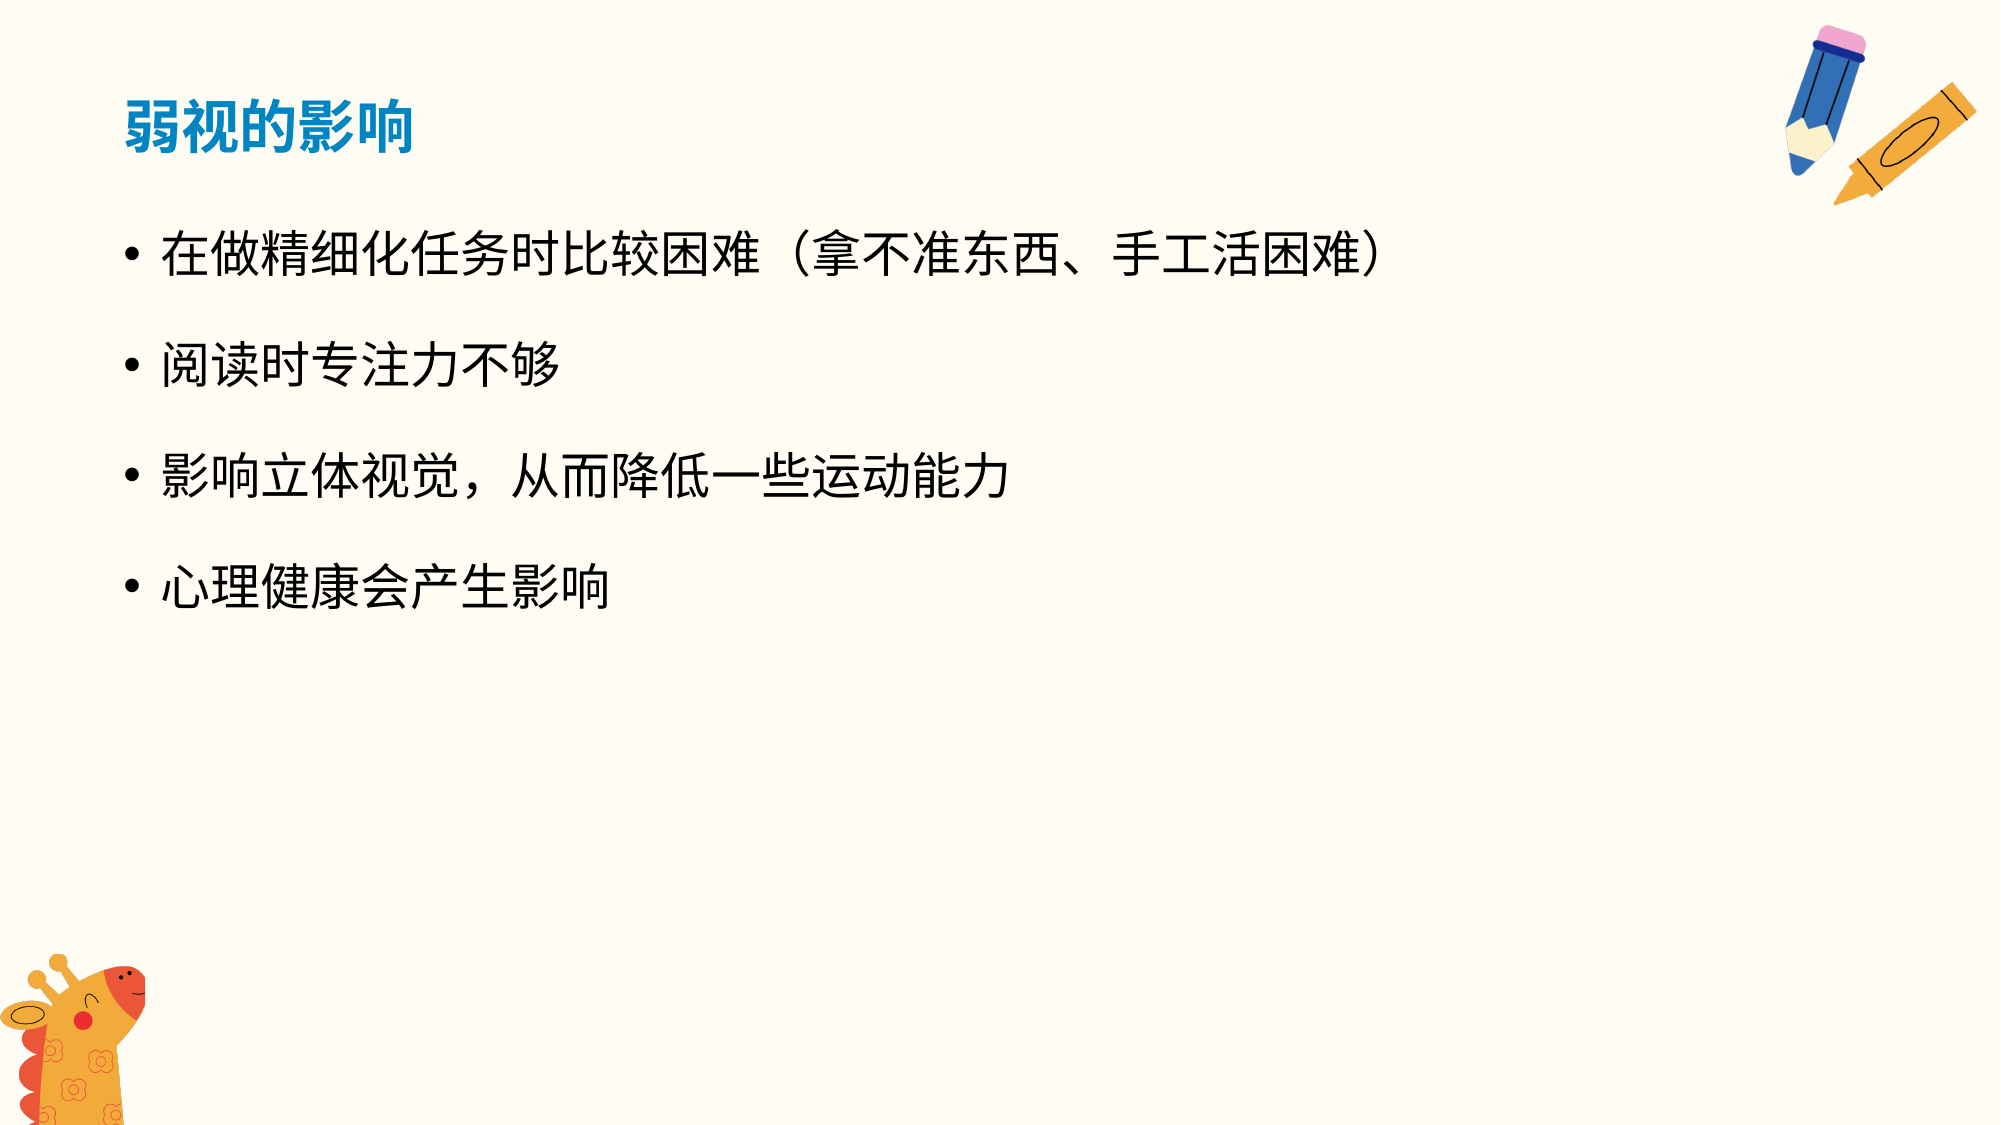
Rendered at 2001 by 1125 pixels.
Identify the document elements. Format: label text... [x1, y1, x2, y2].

picture [1833, 81, 1977, 206]
picture [0, 954, 146, 1125]
list 在做精细化任务时比较困难（拿不准东西、手工活困难） 阅读时专注力不够 影响立体视觉，从而降低一些运动能力 心理健康会产生影响 [108, 185, 1890, 665]
picture [1792, 169, 1811, 177]
title 弱视的影响 [108, 0, 1890, 169]
